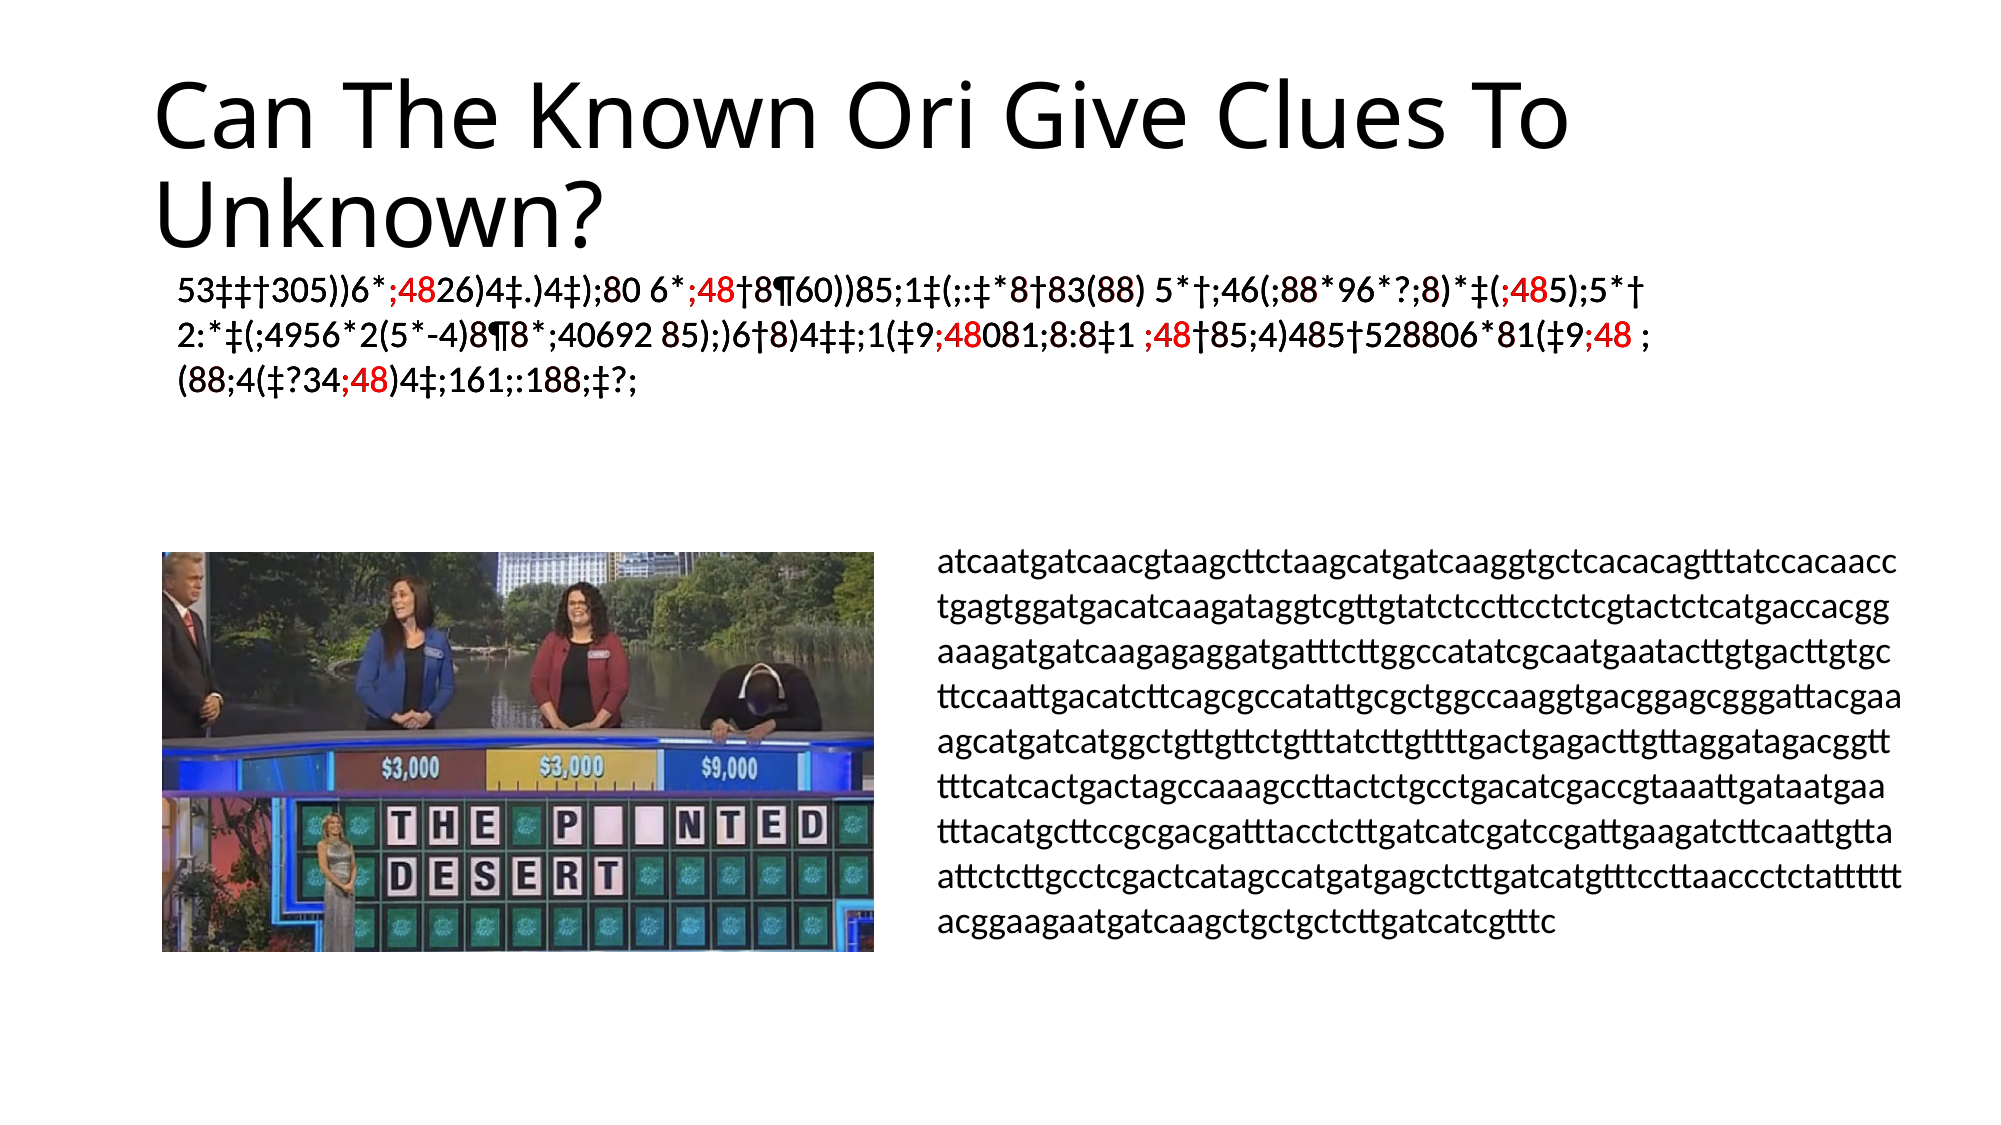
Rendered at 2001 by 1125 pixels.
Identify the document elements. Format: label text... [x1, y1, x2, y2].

text_box atcaatgatcaacgtaagcttctaagcatgatcaaggtgctcacacagtttatccacaacctgagtggatgacatcaagataggtcgttgtatctccttcctctcgtactctcatgaccacggaaagatgatcaagagaggatgatttcttggccatatcgcaatgaatacttgtgacttgtgcttccaattgacatcttcagcgccatattgcgctggccaaggtgacggagcgggattacgaaagcatgatcatggctgttgttctgtttatcttgttttgactgagacttgttaggatagacggtttttcatcactgactagccaaagccttactctgcctgacatcgaccgtaaattgataatgaatttacatgcttccgcgacgatttacctcttgatcatcgatccgattgaagatcttcaattgttaattctcttgcctcgactcatagccatgatgagctcttgatcatgtttccttaaccctctattttttacggaagaatgatcaagctgctgctcttgatcatcgtttc [922, 528, 1923, 949]
title Can The Known Ori Give Clues To Unknown? [137, 59, 1863, 278]
text_box 53‡‡†305))6*;4826)4‡.)4‡);80 6*;48†8¶60))85;1‡(;:‡*8†83(88) 5*†;46(;88*96*?;8)*‡(;485);5*† 2:*‡(;4956*2(5*-4)8¶8*;40692 85);)6†8)4‡‡;1(‡9;48081;8:8‡1 ;48†85;4)485†528806*81(‡9;48 ;(88;4(‡?34;48)4‡;161;:188;‡?; [162, 257, 1683, 408]
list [162, 552, 881, 953]
